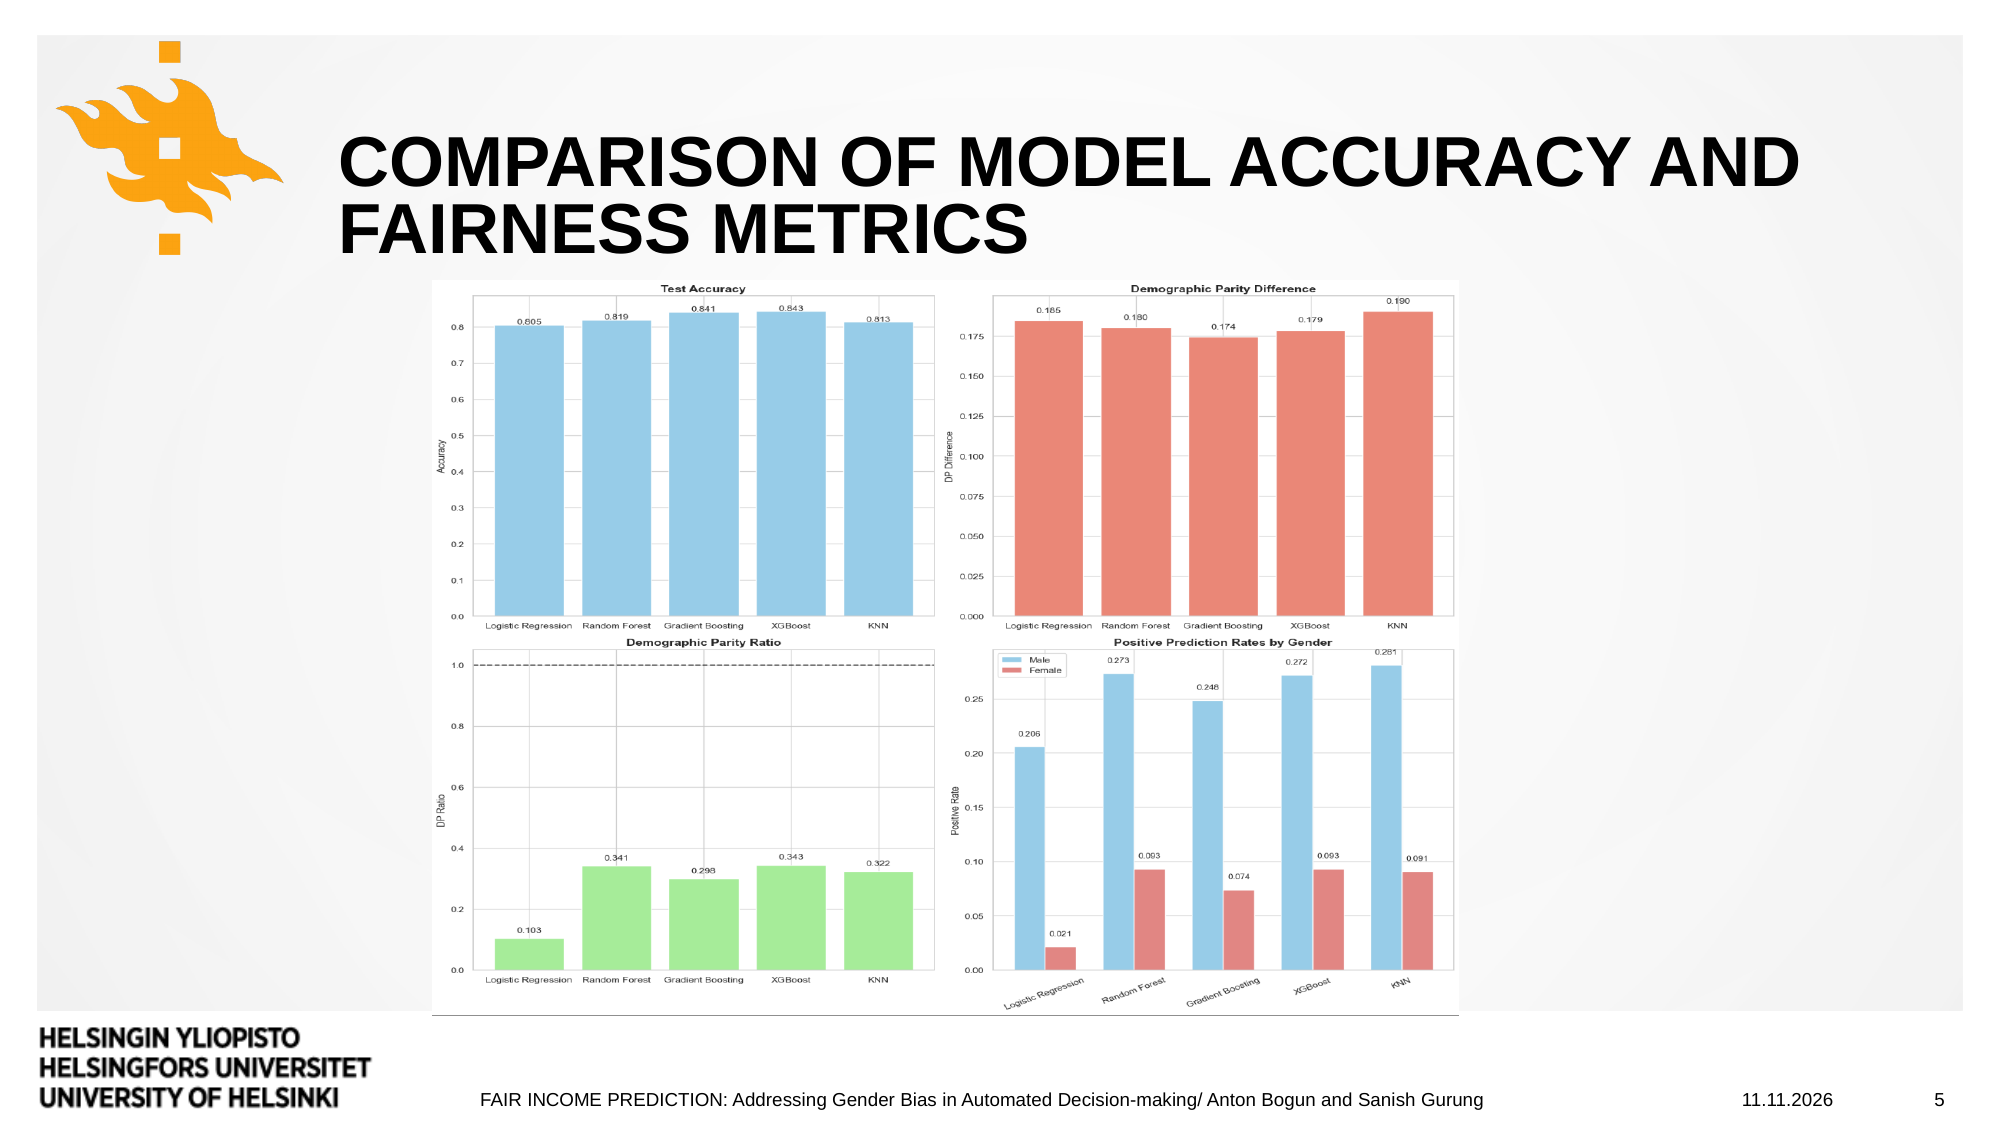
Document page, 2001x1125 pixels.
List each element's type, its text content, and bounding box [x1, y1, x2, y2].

slide_number 5 [1833, 1015, 1945, 1110]
picture [34, 20, 1963, 1011]
title Comparison of Model Accuracy and Fairness Metrics [338, 131, 1934, 291]
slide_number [1684, 1015, 1833, 1110]
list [432, 280, 1460, 1016]
picture [34, 1023, 377, 1113]
footer FAIR INCOME PREDICTION: Addressing Gender Bias in Automated Decision-making/ Anton Bogun and Sanish Gurung [480, 1015, 1684, 1110]
